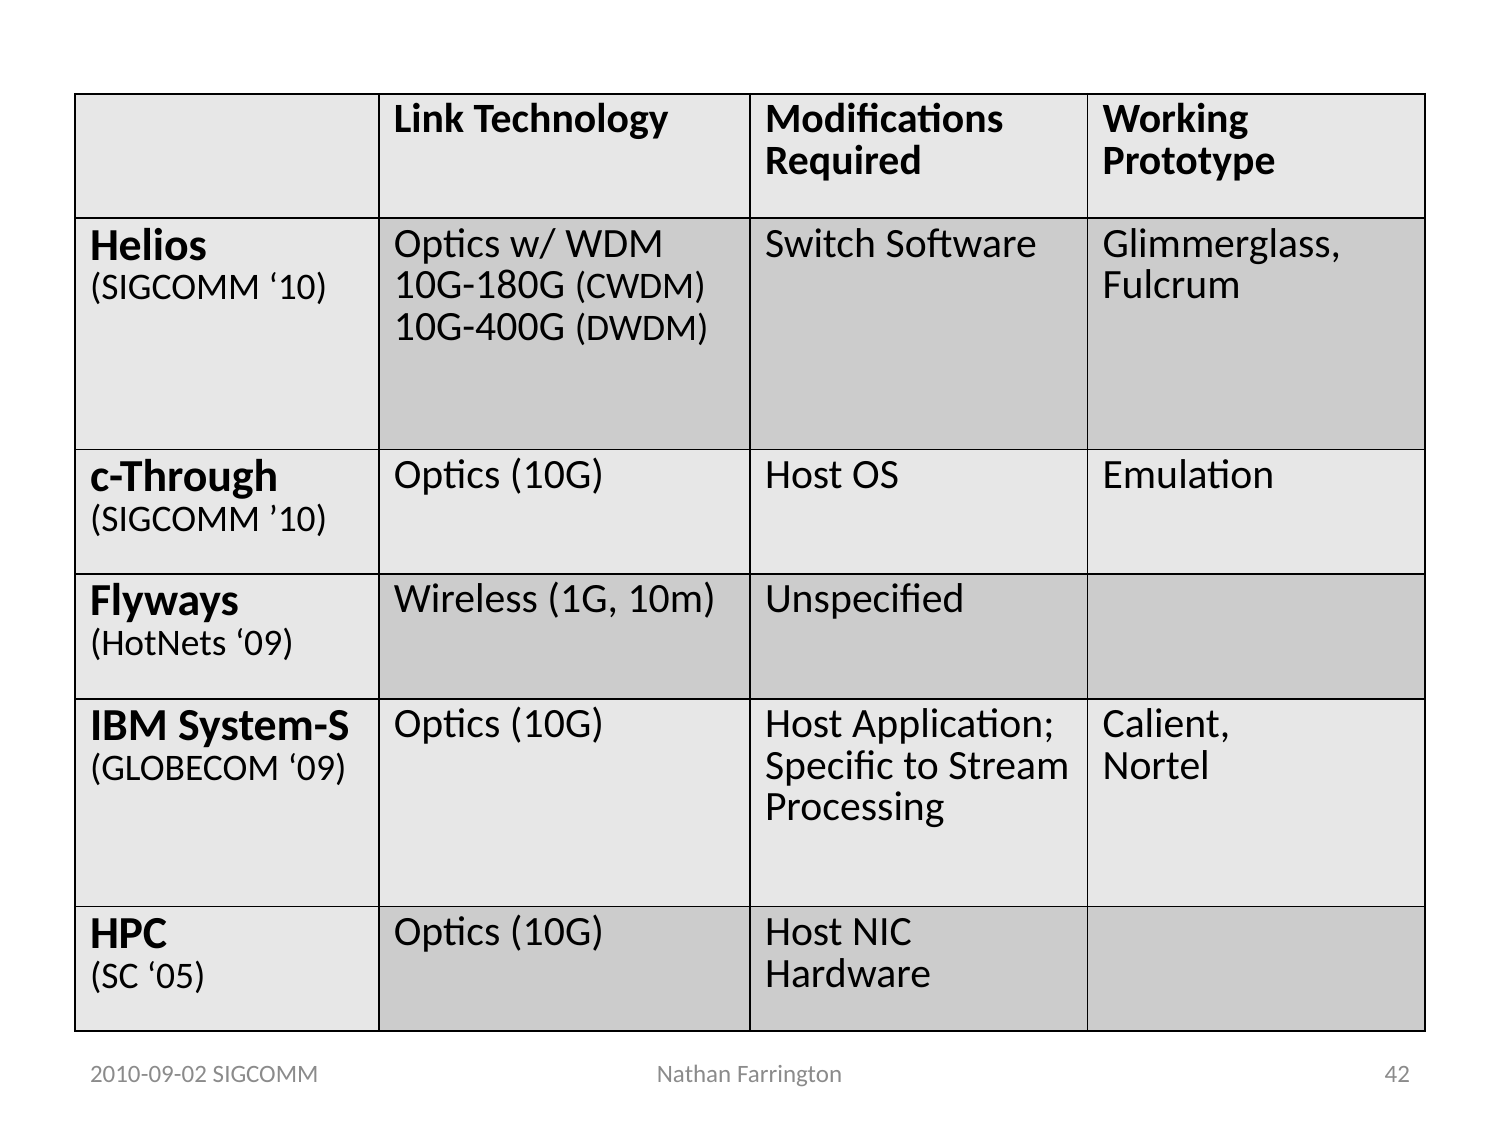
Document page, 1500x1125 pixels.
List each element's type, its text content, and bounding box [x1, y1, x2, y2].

slide_number 42 [1074, 1042, 1425, 1103]
table_cell Host OS [751, 450, 1087, 573]
table_cell HPC (SC ‘05) [76, 907, 378, 1030]
table_cell Optics w/ WDM 10G-180G (CWDM) 10G-400G (DWDM) [380, 219, 749, 449]
table_cell Unspecified [751, 575, 1087, 698]
table_header Modifications Required [751, 95, 1087, 217]
table_cell Optics (10G) [380, 907, 749, 1030]
table_cell Switch Software [751, 219, 1087, 449]
footer Nathan Farrington [512, 1042, 988, 1103]
table_header Link Technology [380, 95, 749, 217]
table_cell Host Application; Specific to Stream Processing [751, 700, 1087, 906]
table_cell Emulation [1088, 450, 1424, 573]
table_cell Helios (SIGCOMM ‘10) [76, 219, 378, 449]
table_cell [1088, 575, 1424, 698]
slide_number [75, 1042, 425, 1103]
table_header Working Prototype [1088, 95, 1424, 217]
table_cell IBM System-S (GLOBECOM ‘09) [76, 700, 378, 906]
table_cell Glimmerglass, Fulcrum [1088, 219, 1424, 449]
table_cell Optics (10G) [380, 700, 749, 906]
table_cell Host NIC Hardware [751, 907, 1087, 1030]
table_cell Optics (10G) [380, 450, 749, 573]
table_cell Flyways (HotNets ‘09) [76, 575, 378, 698]
table_cell [1088, 907, 1424, 1030]
table_cell Calient, Nortel [1088, 700, 1424, 906]
table_cell Wireless (1G, 10m) [380, 575, 749, 698]
table_header [76, 95, 378, 217]
table_cell c-Through (SIGCOMM ’10) [76, 450, 378, 573]
